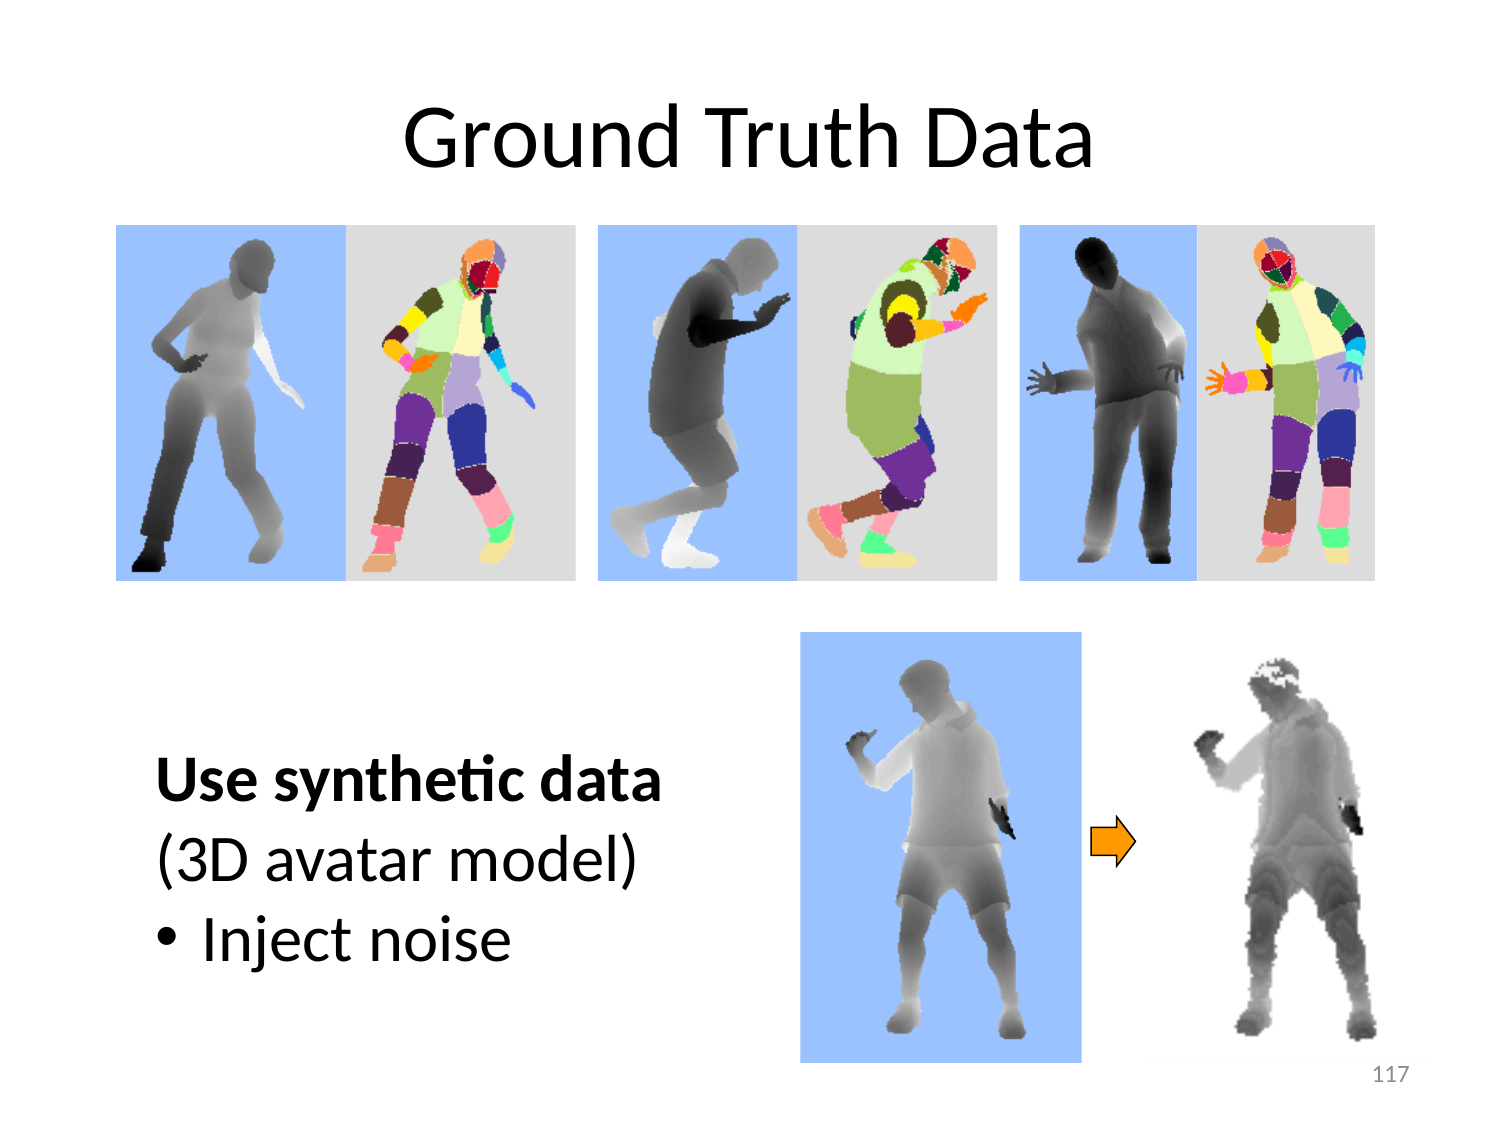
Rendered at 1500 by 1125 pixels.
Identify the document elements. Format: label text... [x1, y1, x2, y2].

slide_number 117 [1074, 1042, 1425, 1103]
picture [1148, 631, 1430, 1063]
text_box Use synthetic data (3D avatar model) Inject noise [140, 727, 694, 983]
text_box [115, 224, 1376, 581]
picture [800, 631, 1082, 1063]
title Ground Truth Data [75, 37, 1425, 225]
text_box [1091, 816, 1136, 867]
